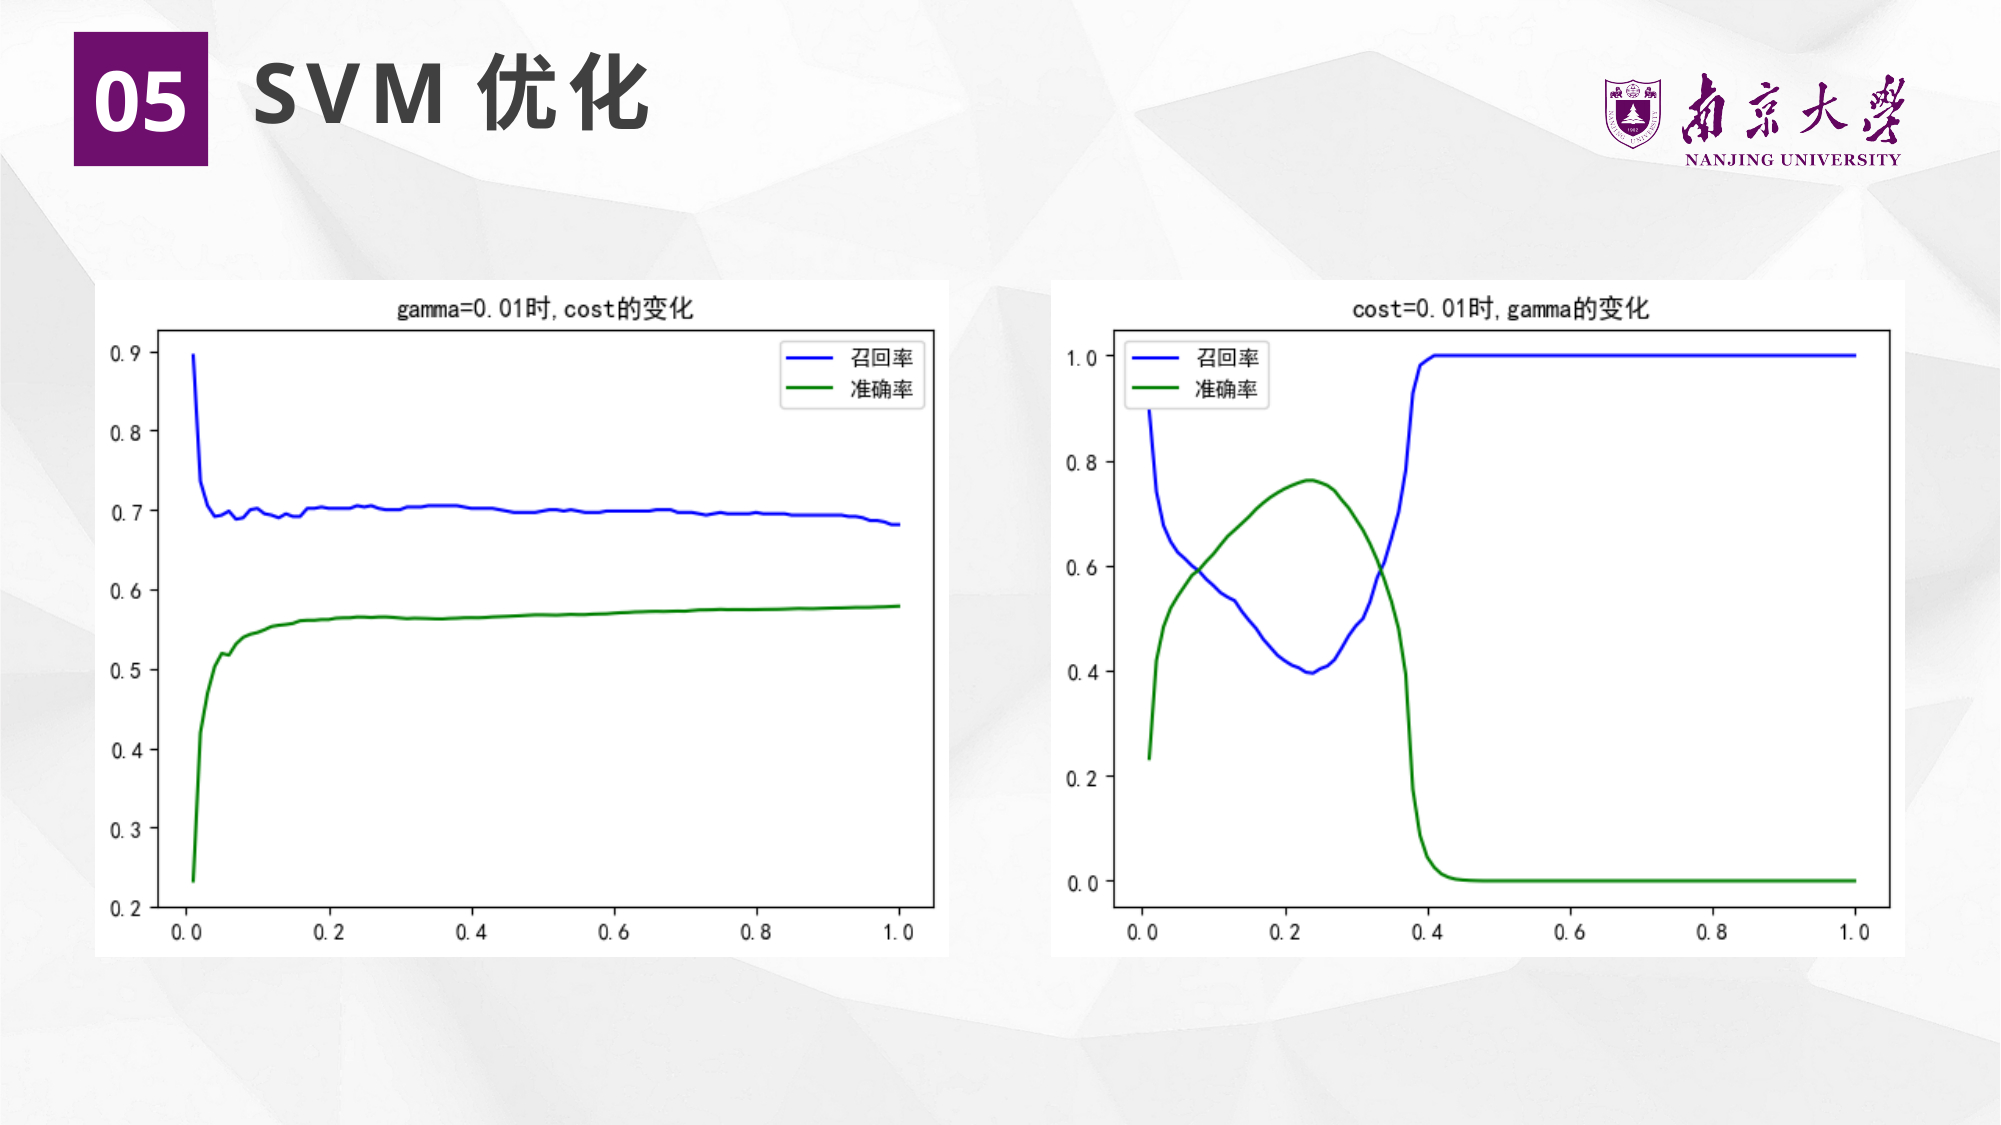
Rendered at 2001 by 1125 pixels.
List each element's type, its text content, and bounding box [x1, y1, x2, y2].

text_box SVM优化 [239, 32, 1047, 148]
picture [0, 0, 2001, 1125]
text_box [44, 31, 239, 167]
